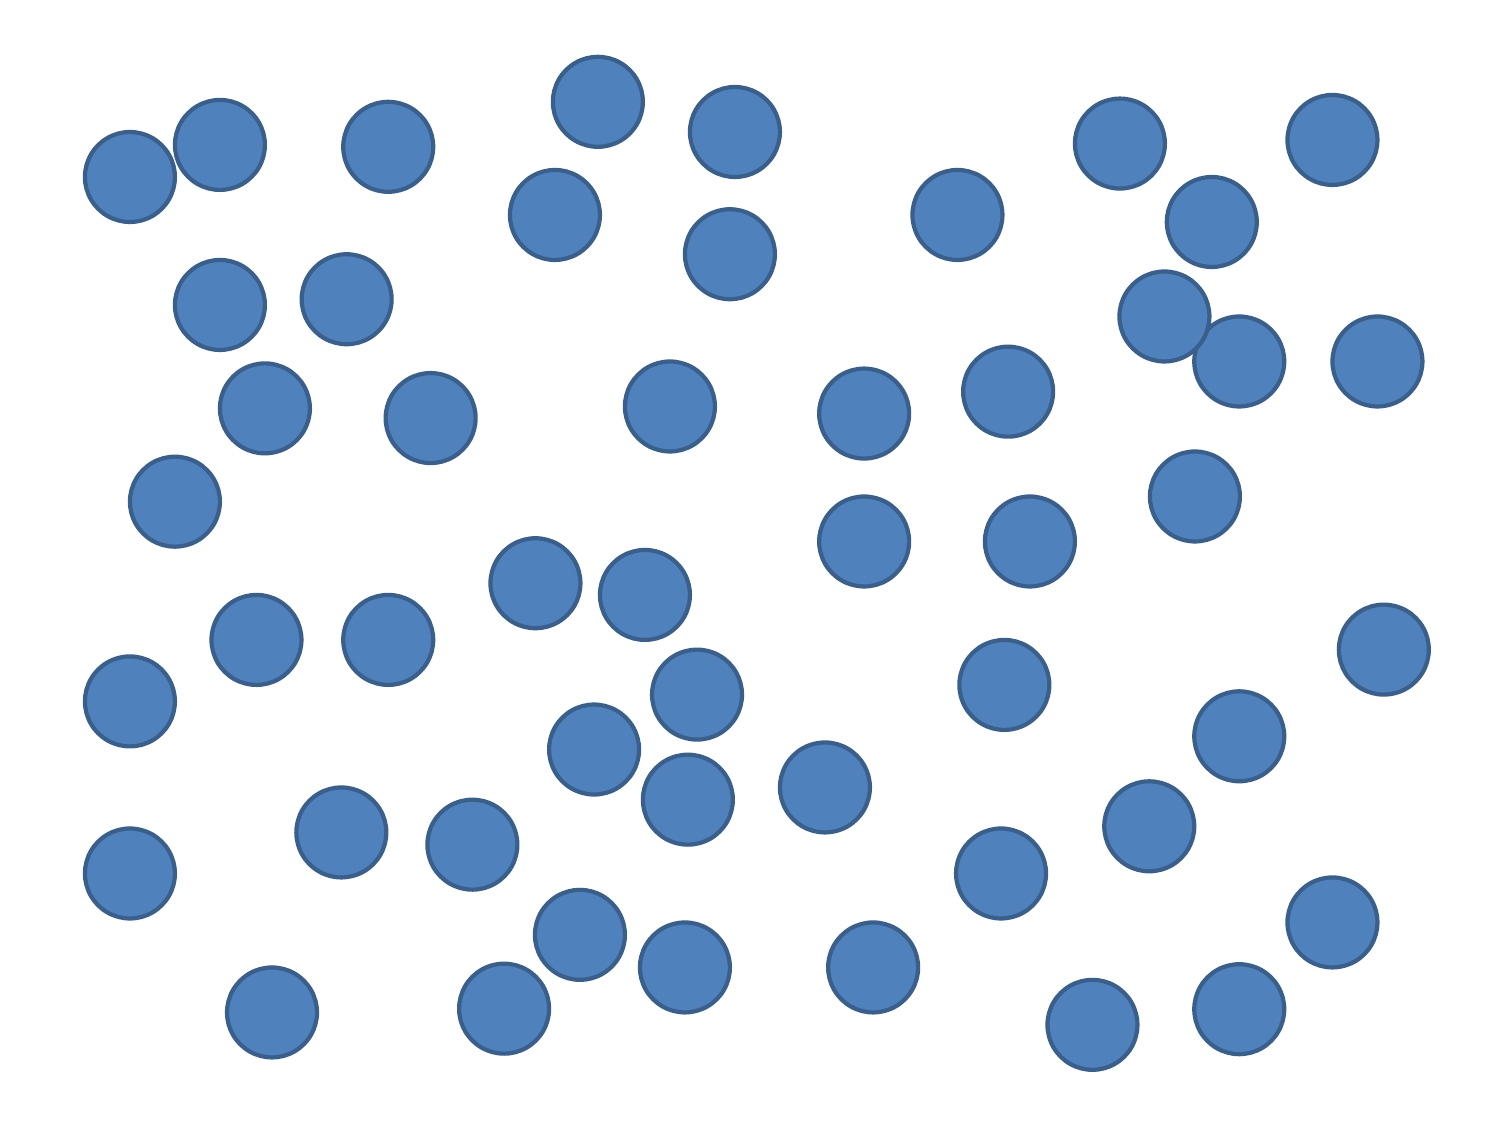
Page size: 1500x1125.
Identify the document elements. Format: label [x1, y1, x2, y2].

text_box [982, 494, 1078, 589]
text_box [1102, 779, 1197, 874]
text_box [425, 797, 520, 892]
text_box [957, 637, 1052, 733]
text_box [817, 366, 912, 461]
text_box [383, 370, 478, 466]
text_box [1045, 977, 1140, 1072]
text_box [294, 785, 389, 880]
text_box [299, 252, 394, 347]
text_box [597, 547, 693, 643]
text_box [640, 752, 735, 847]
text_box [546, 702, 642, 797]
text_box [341, 99, 436, 194]
text_box [82, 654, 178, 749]
text_box [1192, 962, 1287, 1057]
text_box [82, 129, 178, 225]
text_box [826, 920, 921, 1015]
text_box [172, 97, 268, 193]
text_box [682, 207, 778, 302]
text_box [550, 54, 645, 149]
text_box [1164, 174, 1259, 270]
text_box [209, 592, 304, 688]
text_box [224, 965, 320, 1060]
text_box [172, 257, 268, 353]
text_box [488, 536, 583, 631]
text_box [687, 84, 783, 180]
text_box [82, 826, 178, 921]
text_box [507, 167, 603, 263]
text_box [532, 887, 628, 982]
text_box [953, 826, 1049, 921]
text_box [1147, 449, 1243, 544]
text_box [456, 961, 552, 1056]
text_box [1192, 314, 1287, 409]
text_box [127, 454, 223, 549]
text_box [910, 167, 1005, 263]
text_box [1192, 689, 1287, 784]
text_box [649, 647, 745, 742]
text_box [637, 920, 733, 1015]
text_box [1285, 875, 1380, 970]
text_box [777, 740, 873, 835]
text_box [1285, 92, 1380, 188]
text_box [1330, 314, 1425, 409]
text_box [1336, 602, 1431, 697]
text_box [622, 359, 718, 454]
text_box [1117, 269, 1212, 364]
text_box [817, 494, 912, 589]
text_box [1072, 96, 1168, 191]
text_box [961, 344, 1056, 439]
text_box [341, 592, 436, 688]
text_box [217, 361, 313, 456]
